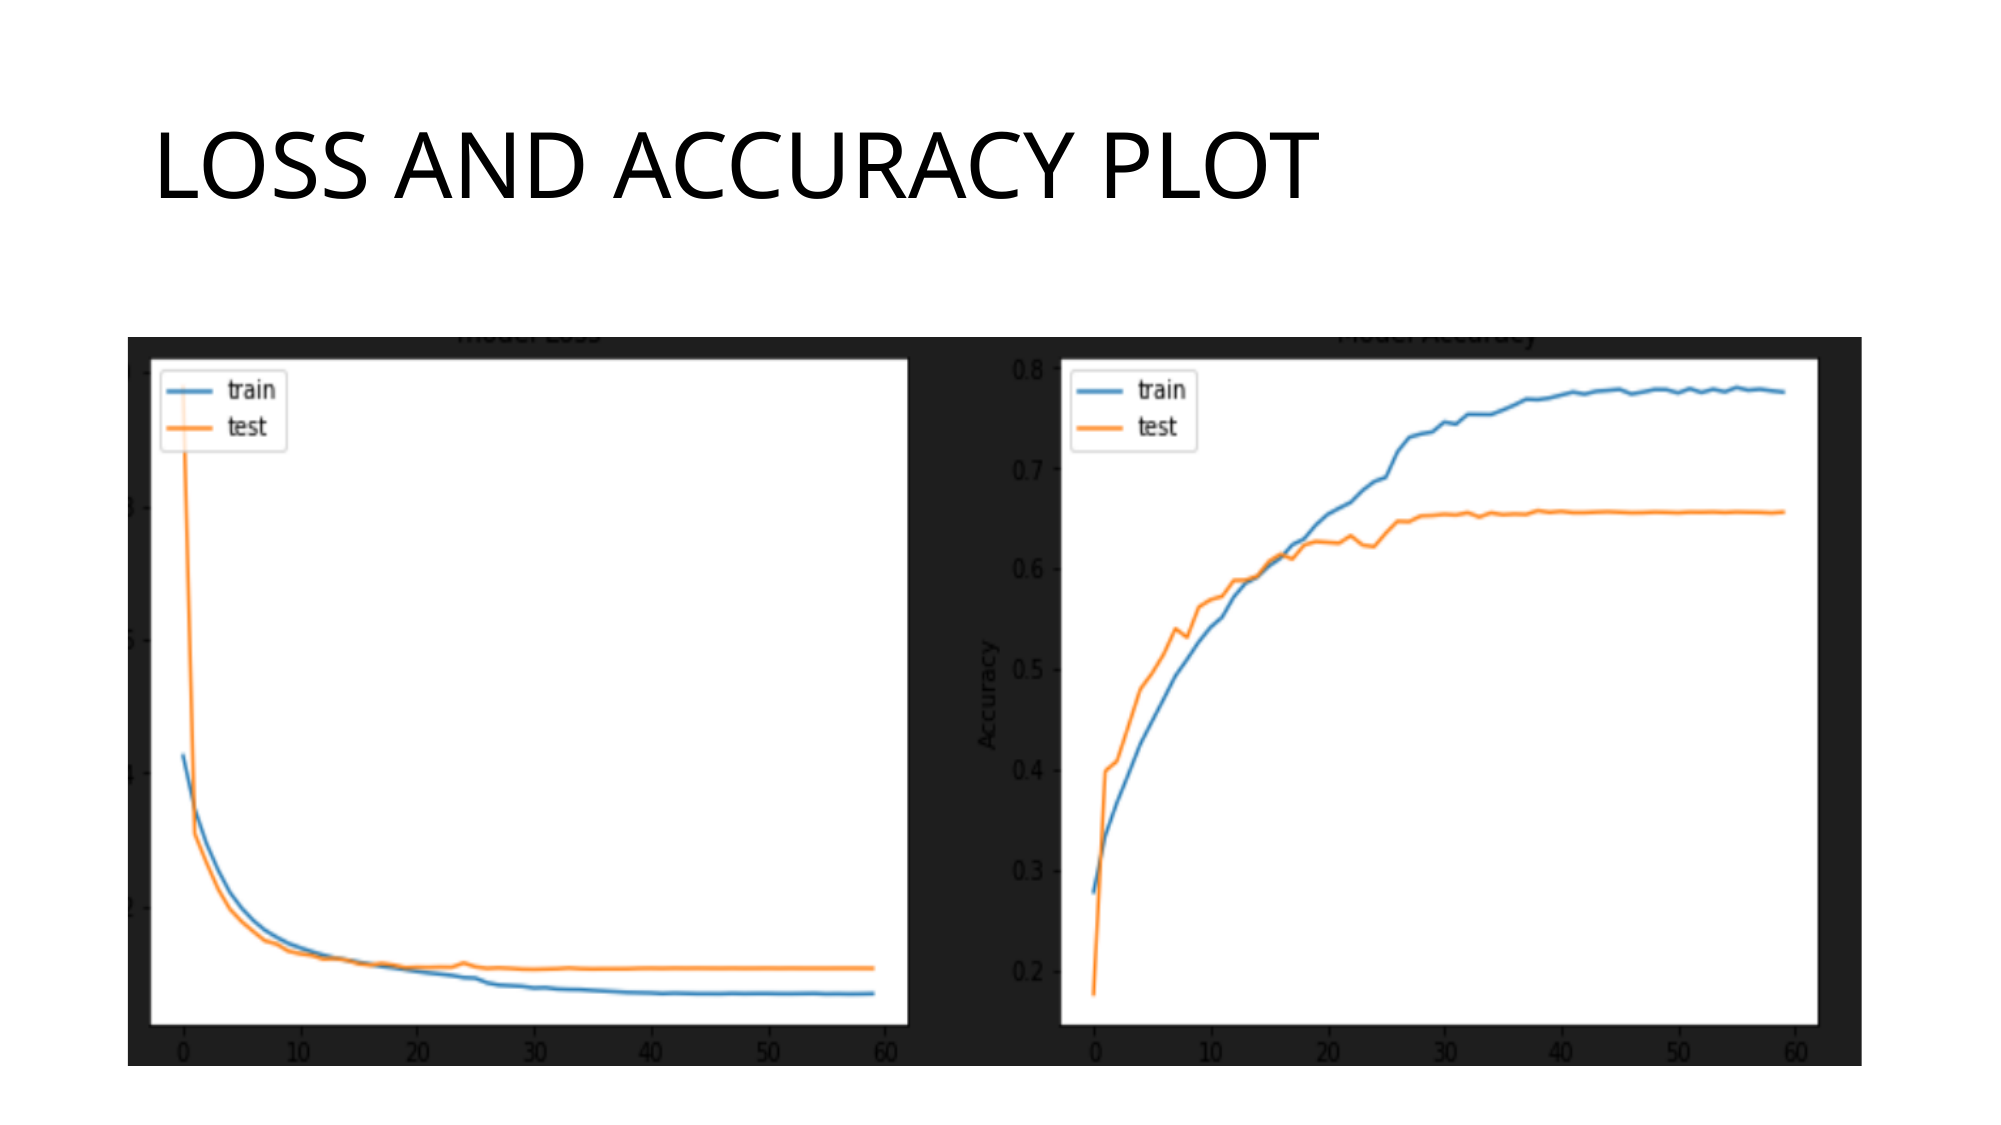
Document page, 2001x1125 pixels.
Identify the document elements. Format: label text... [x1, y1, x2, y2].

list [127, 337, 1862, 1066]
title LOSS AND ACCURACY PLOT [137, 59, 1863, 278]
